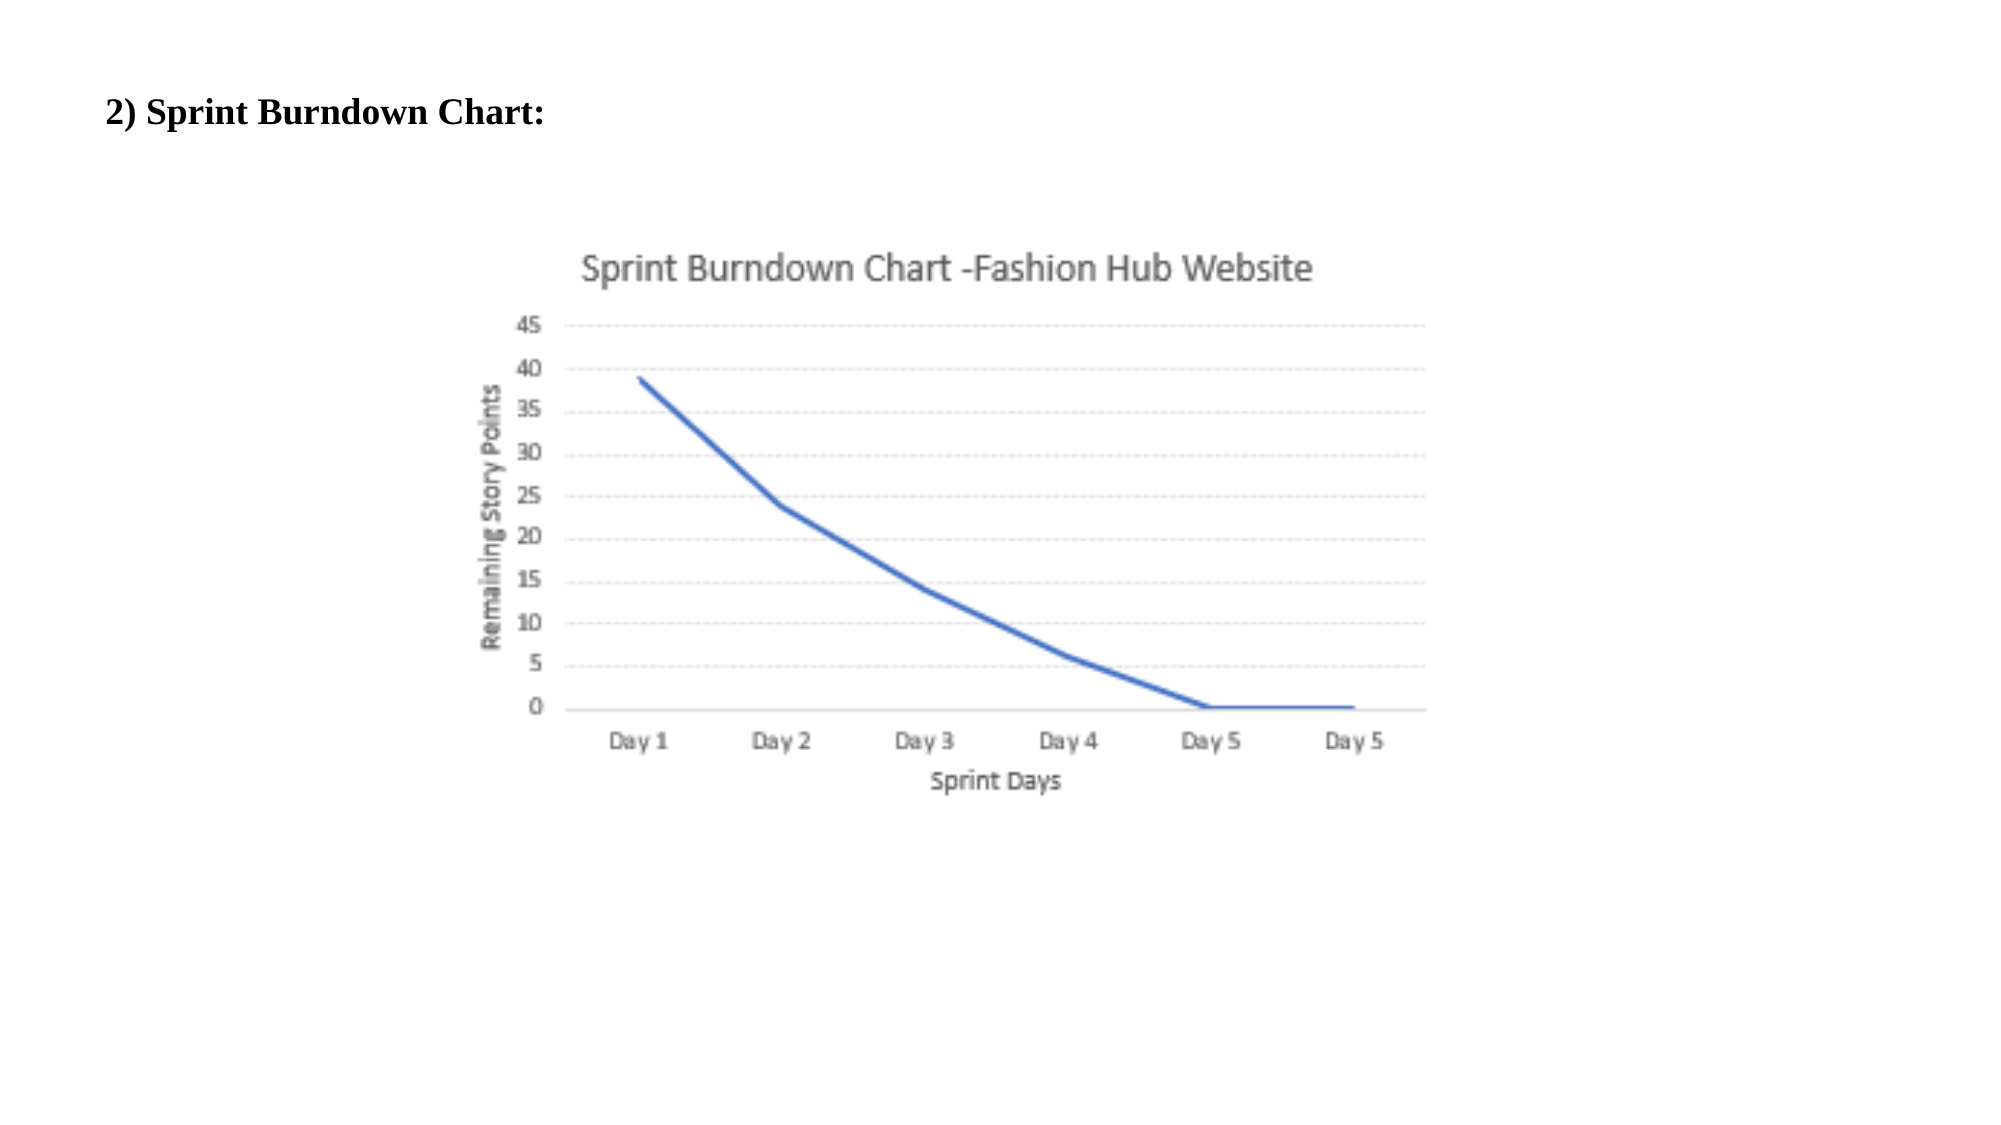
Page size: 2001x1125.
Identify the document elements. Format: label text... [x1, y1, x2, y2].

text_box 2) Sprint Burndown Chart: [90, 73, 561, 140]
picture [440, 229, 1446, 828]
